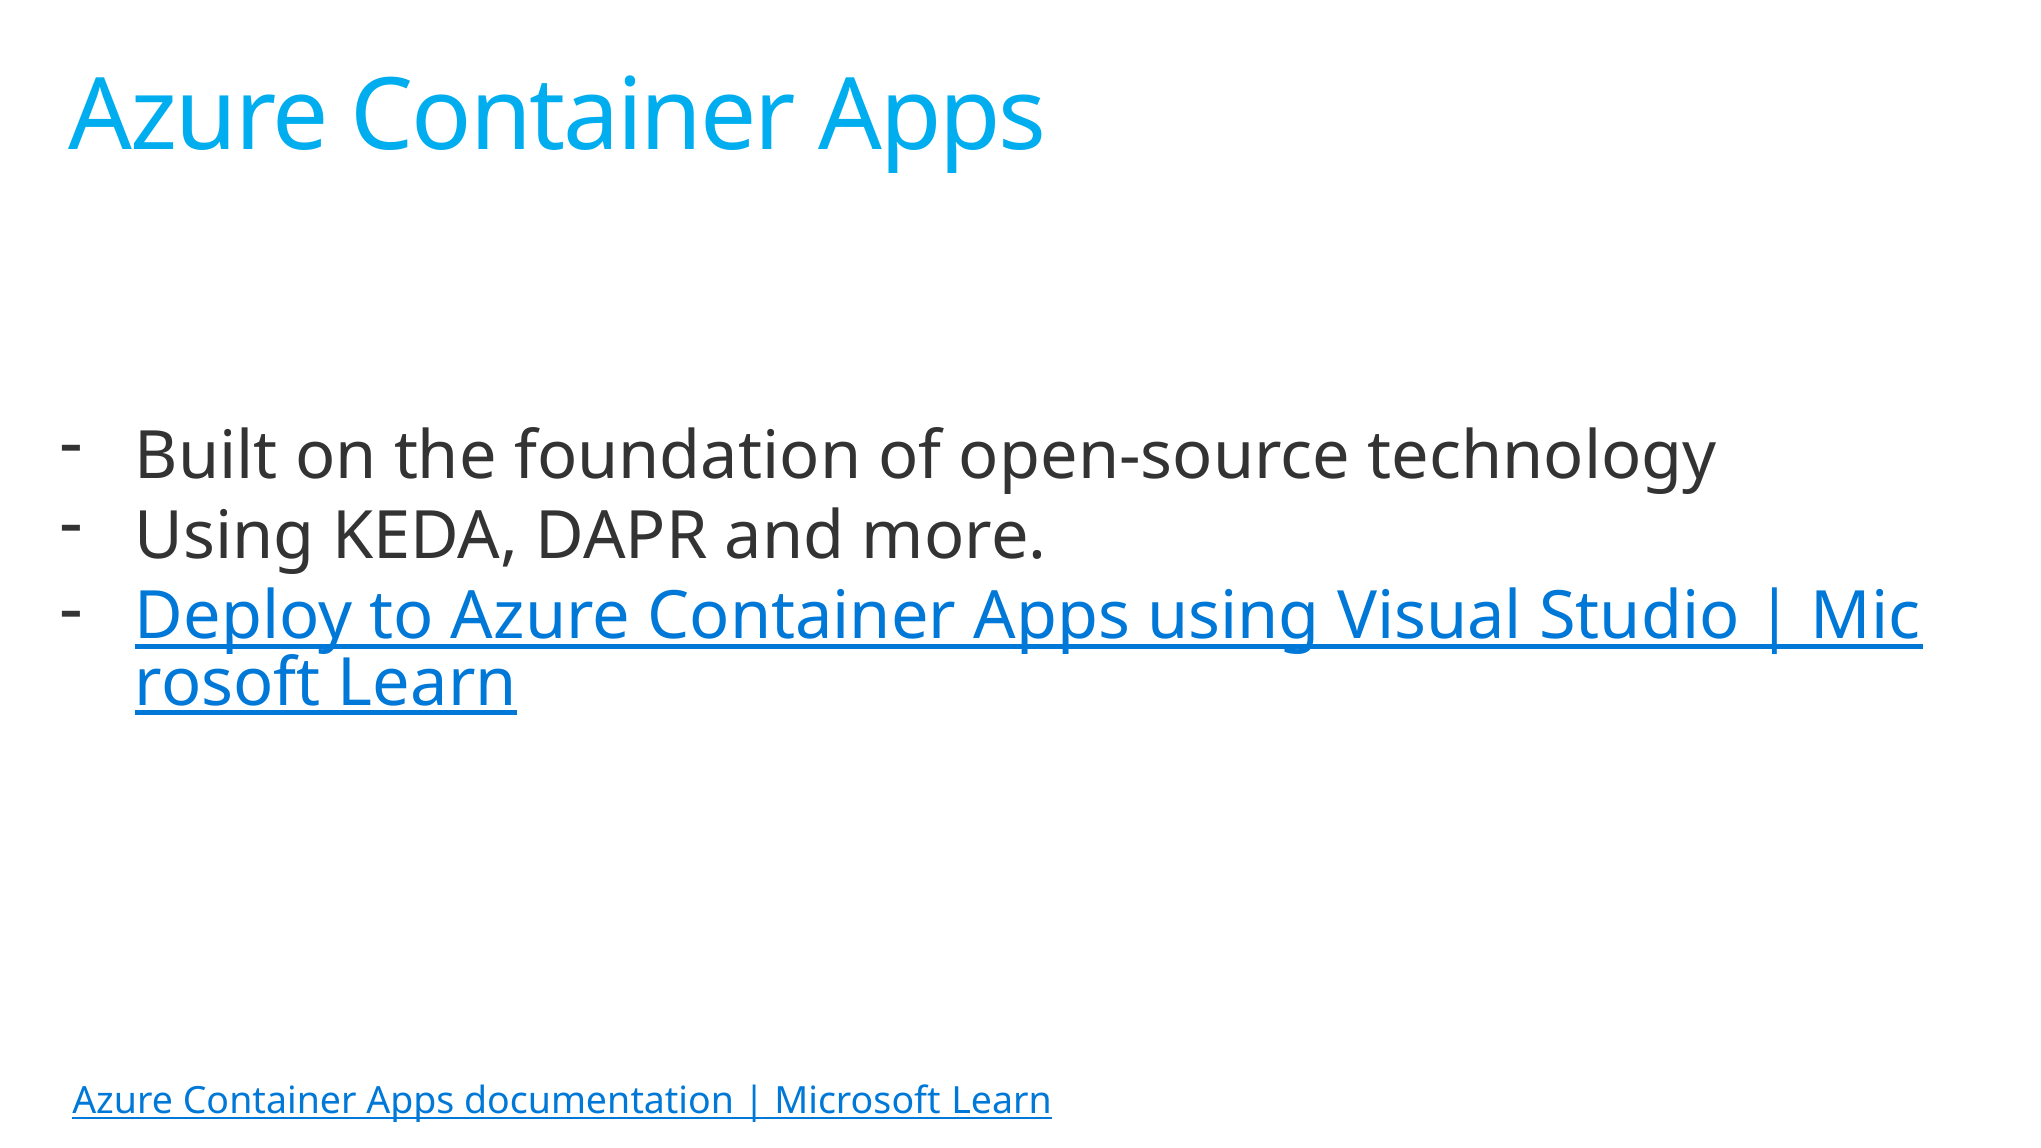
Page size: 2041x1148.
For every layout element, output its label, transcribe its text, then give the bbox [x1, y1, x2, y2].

text_box Built on the foundation of open-source technology Using KEDA, DAPR and more. Deploy to Azure Container Apps using Visual Studio | Microsoft Learn [45, 404, 1945, 670]
text_box Azure Container Apps documentation | Microsoft Learn [57, 1068, 1078, 1135]
title Azure Container Apps [45, 48, 1996, 199]
